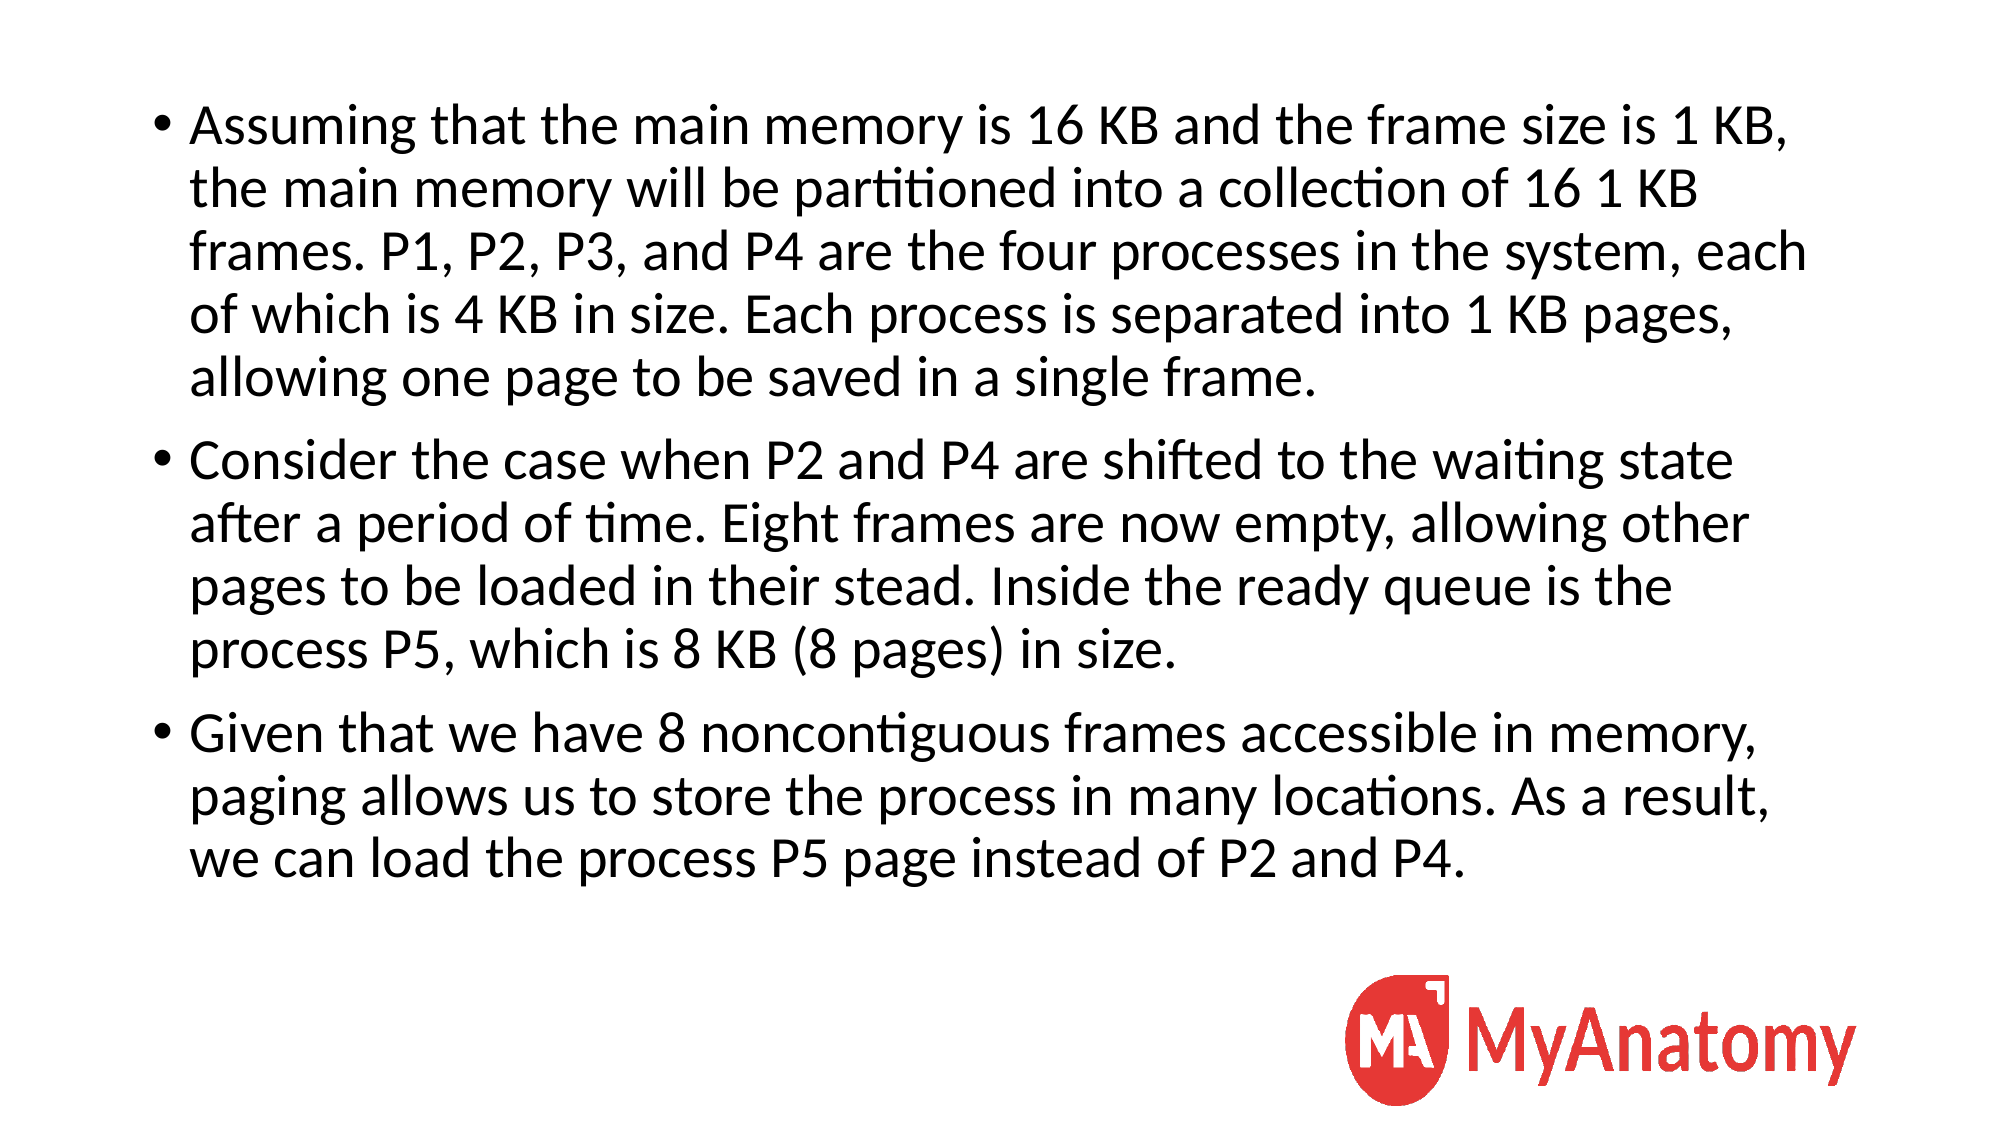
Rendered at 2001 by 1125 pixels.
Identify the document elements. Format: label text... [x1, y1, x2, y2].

list Assuming that the main memory is 16 KB and the frame size is 1 KB, the main memory will be partitioned into a collection of 16 1 KB frames. P1, P2, P3, and P4 are the four processes in the system, each of which is 4 KB in size. Each process is separated into 1 KB pages, allowing one page to be saved in a single frame. Consider the case when P2 and P4 are shifted to the waiting state after a period of time. Eight frames are now empty, allowing other pages to be loaded in their stead. Inside the ready queue is the process P5, which is 8 KB (8 pages) in size. Given that we have 8 noncontiguous frames accessible in memory, paging allows us to store the process in many locations. As a result, we can load the process P5 page instead of P2 and P4. [137, 87, 1863, 1014]
picture [1337, 1014, 1863, 1125]
